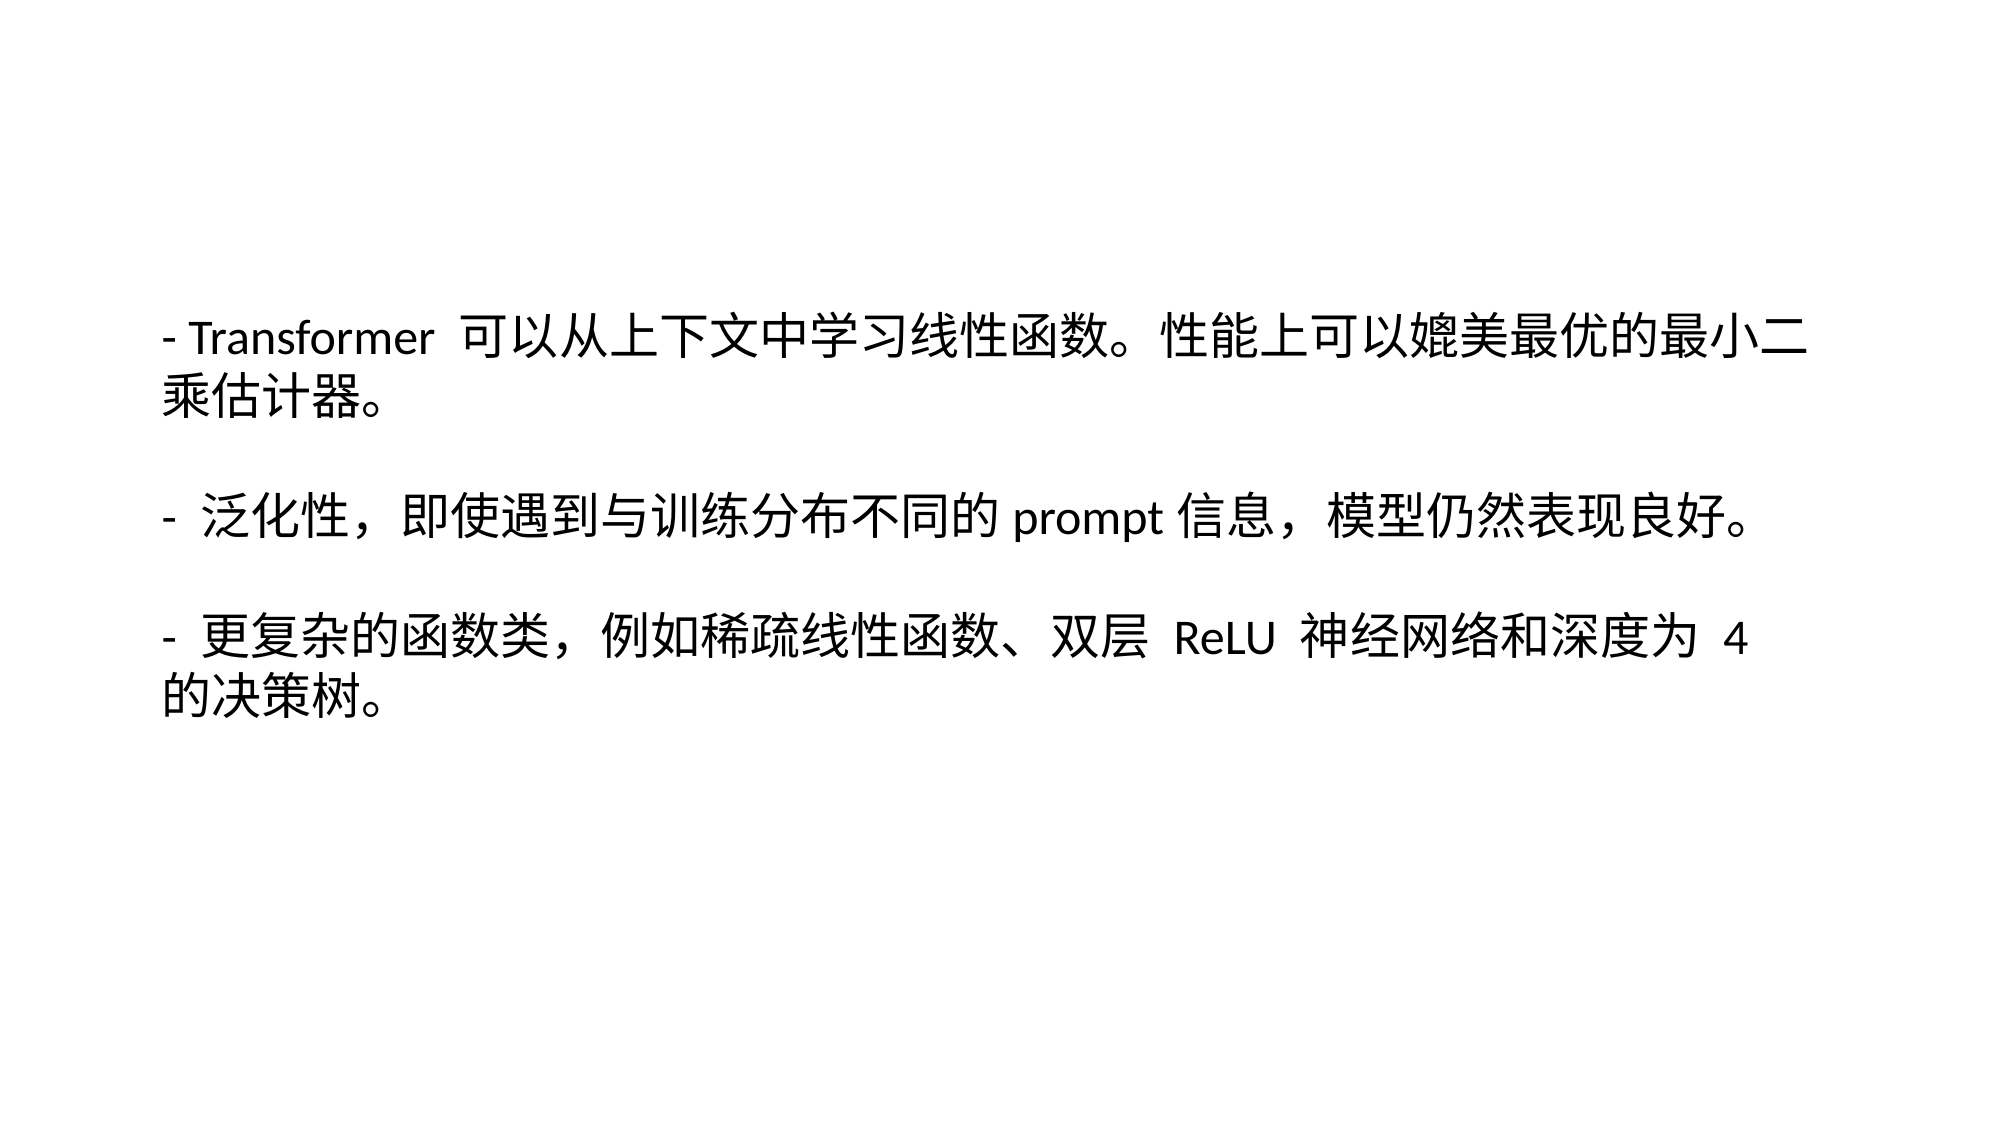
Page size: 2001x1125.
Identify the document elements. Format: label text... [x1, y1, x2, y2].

text_box - Transformer 可以从上下文中学习线性函数。性能上可以媲美最优的最小二乘估计器。 - 泛化性，即使遇到与训练分布不同的prompt信息，模型仍然表现良好。 - 更复杂的函数类，例如稀疏线性函数、双层 ReLU 神经网络和深度为 4 的决策树。 [146, 296, 1825, 792]
